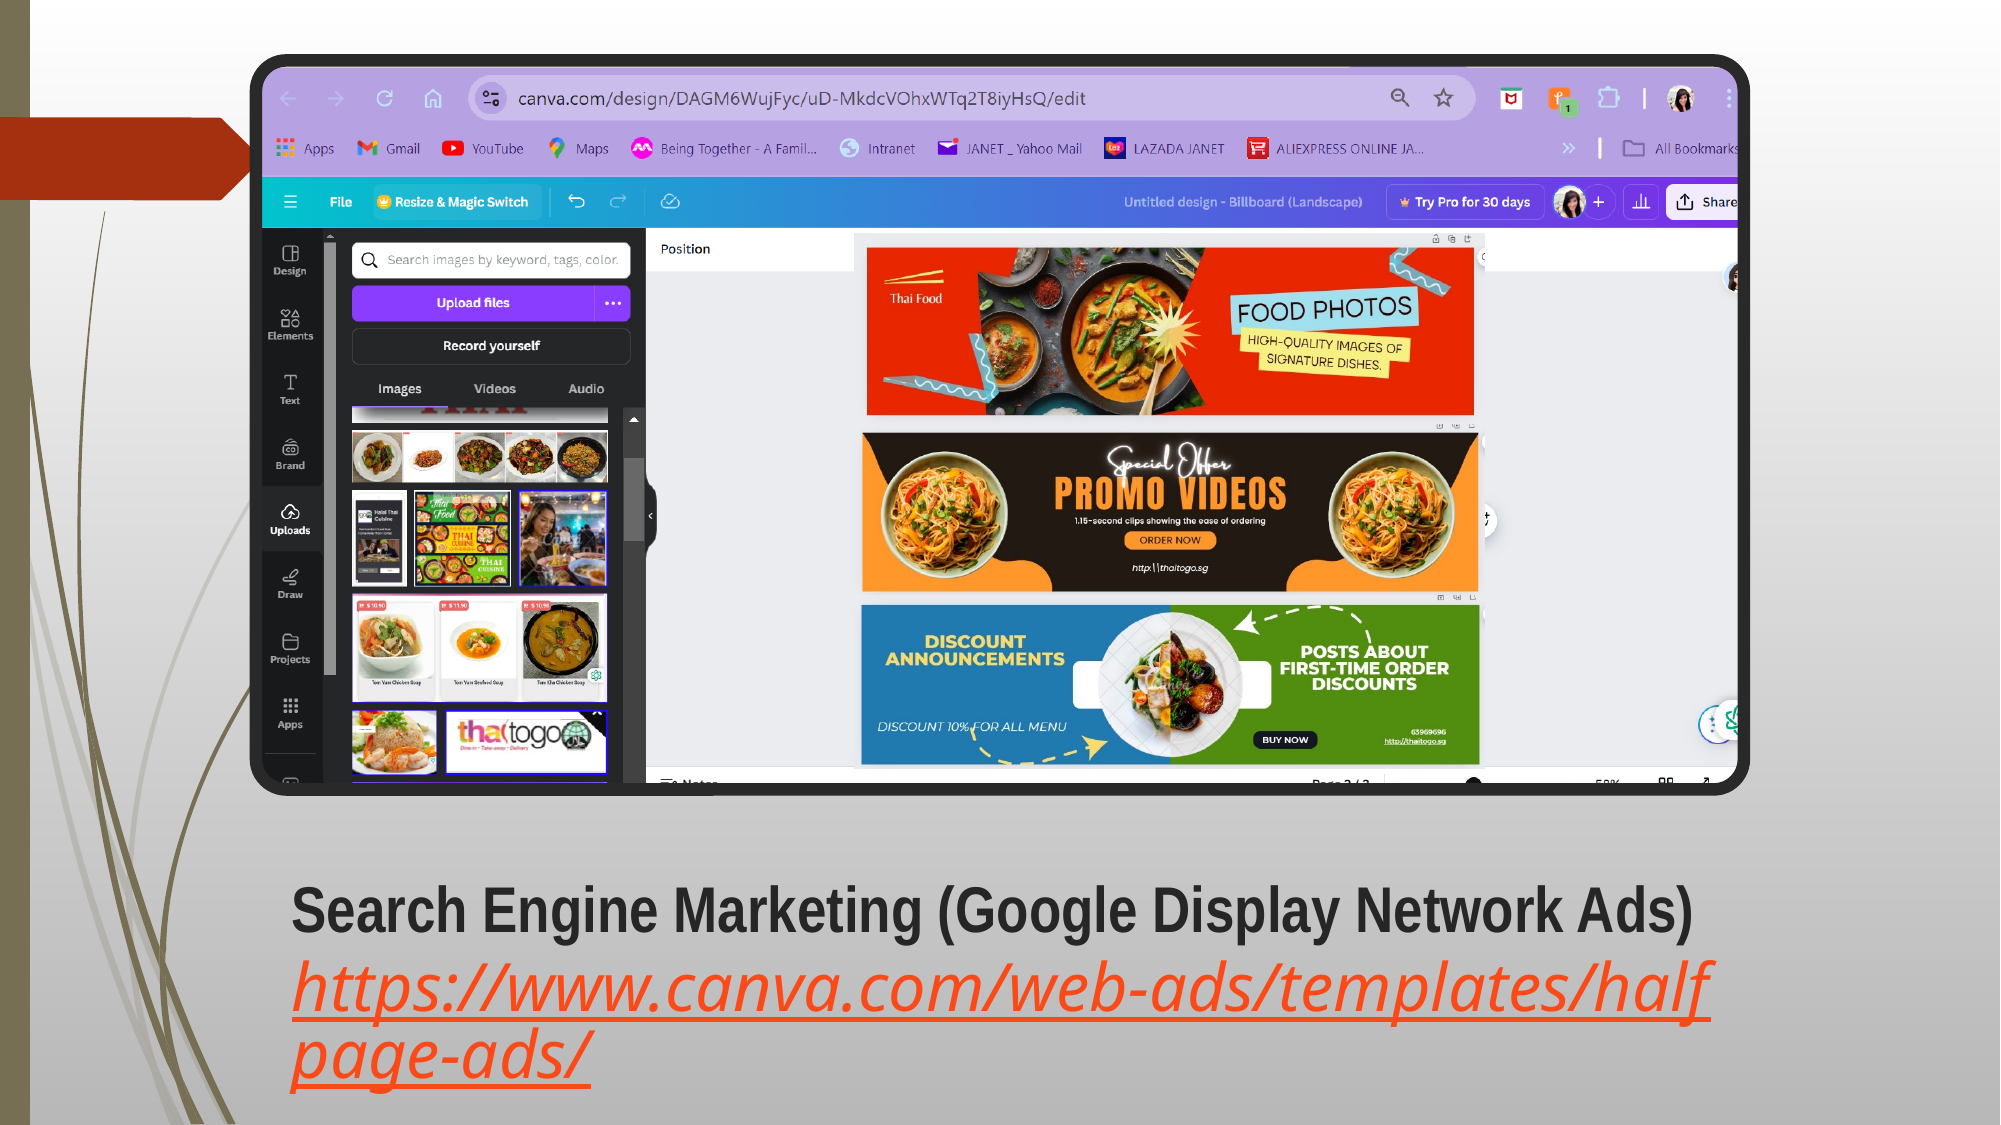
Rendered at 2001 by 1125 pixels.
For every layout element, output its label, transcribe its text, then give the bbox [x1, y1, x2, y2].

title Search Engine Marketing (Google Display Network Ads) https://www.canva.com/web-ads/templates/halfpage-ads/ [276, 802, 1744, 1044]
picture [255, 60, 1745, 790]
